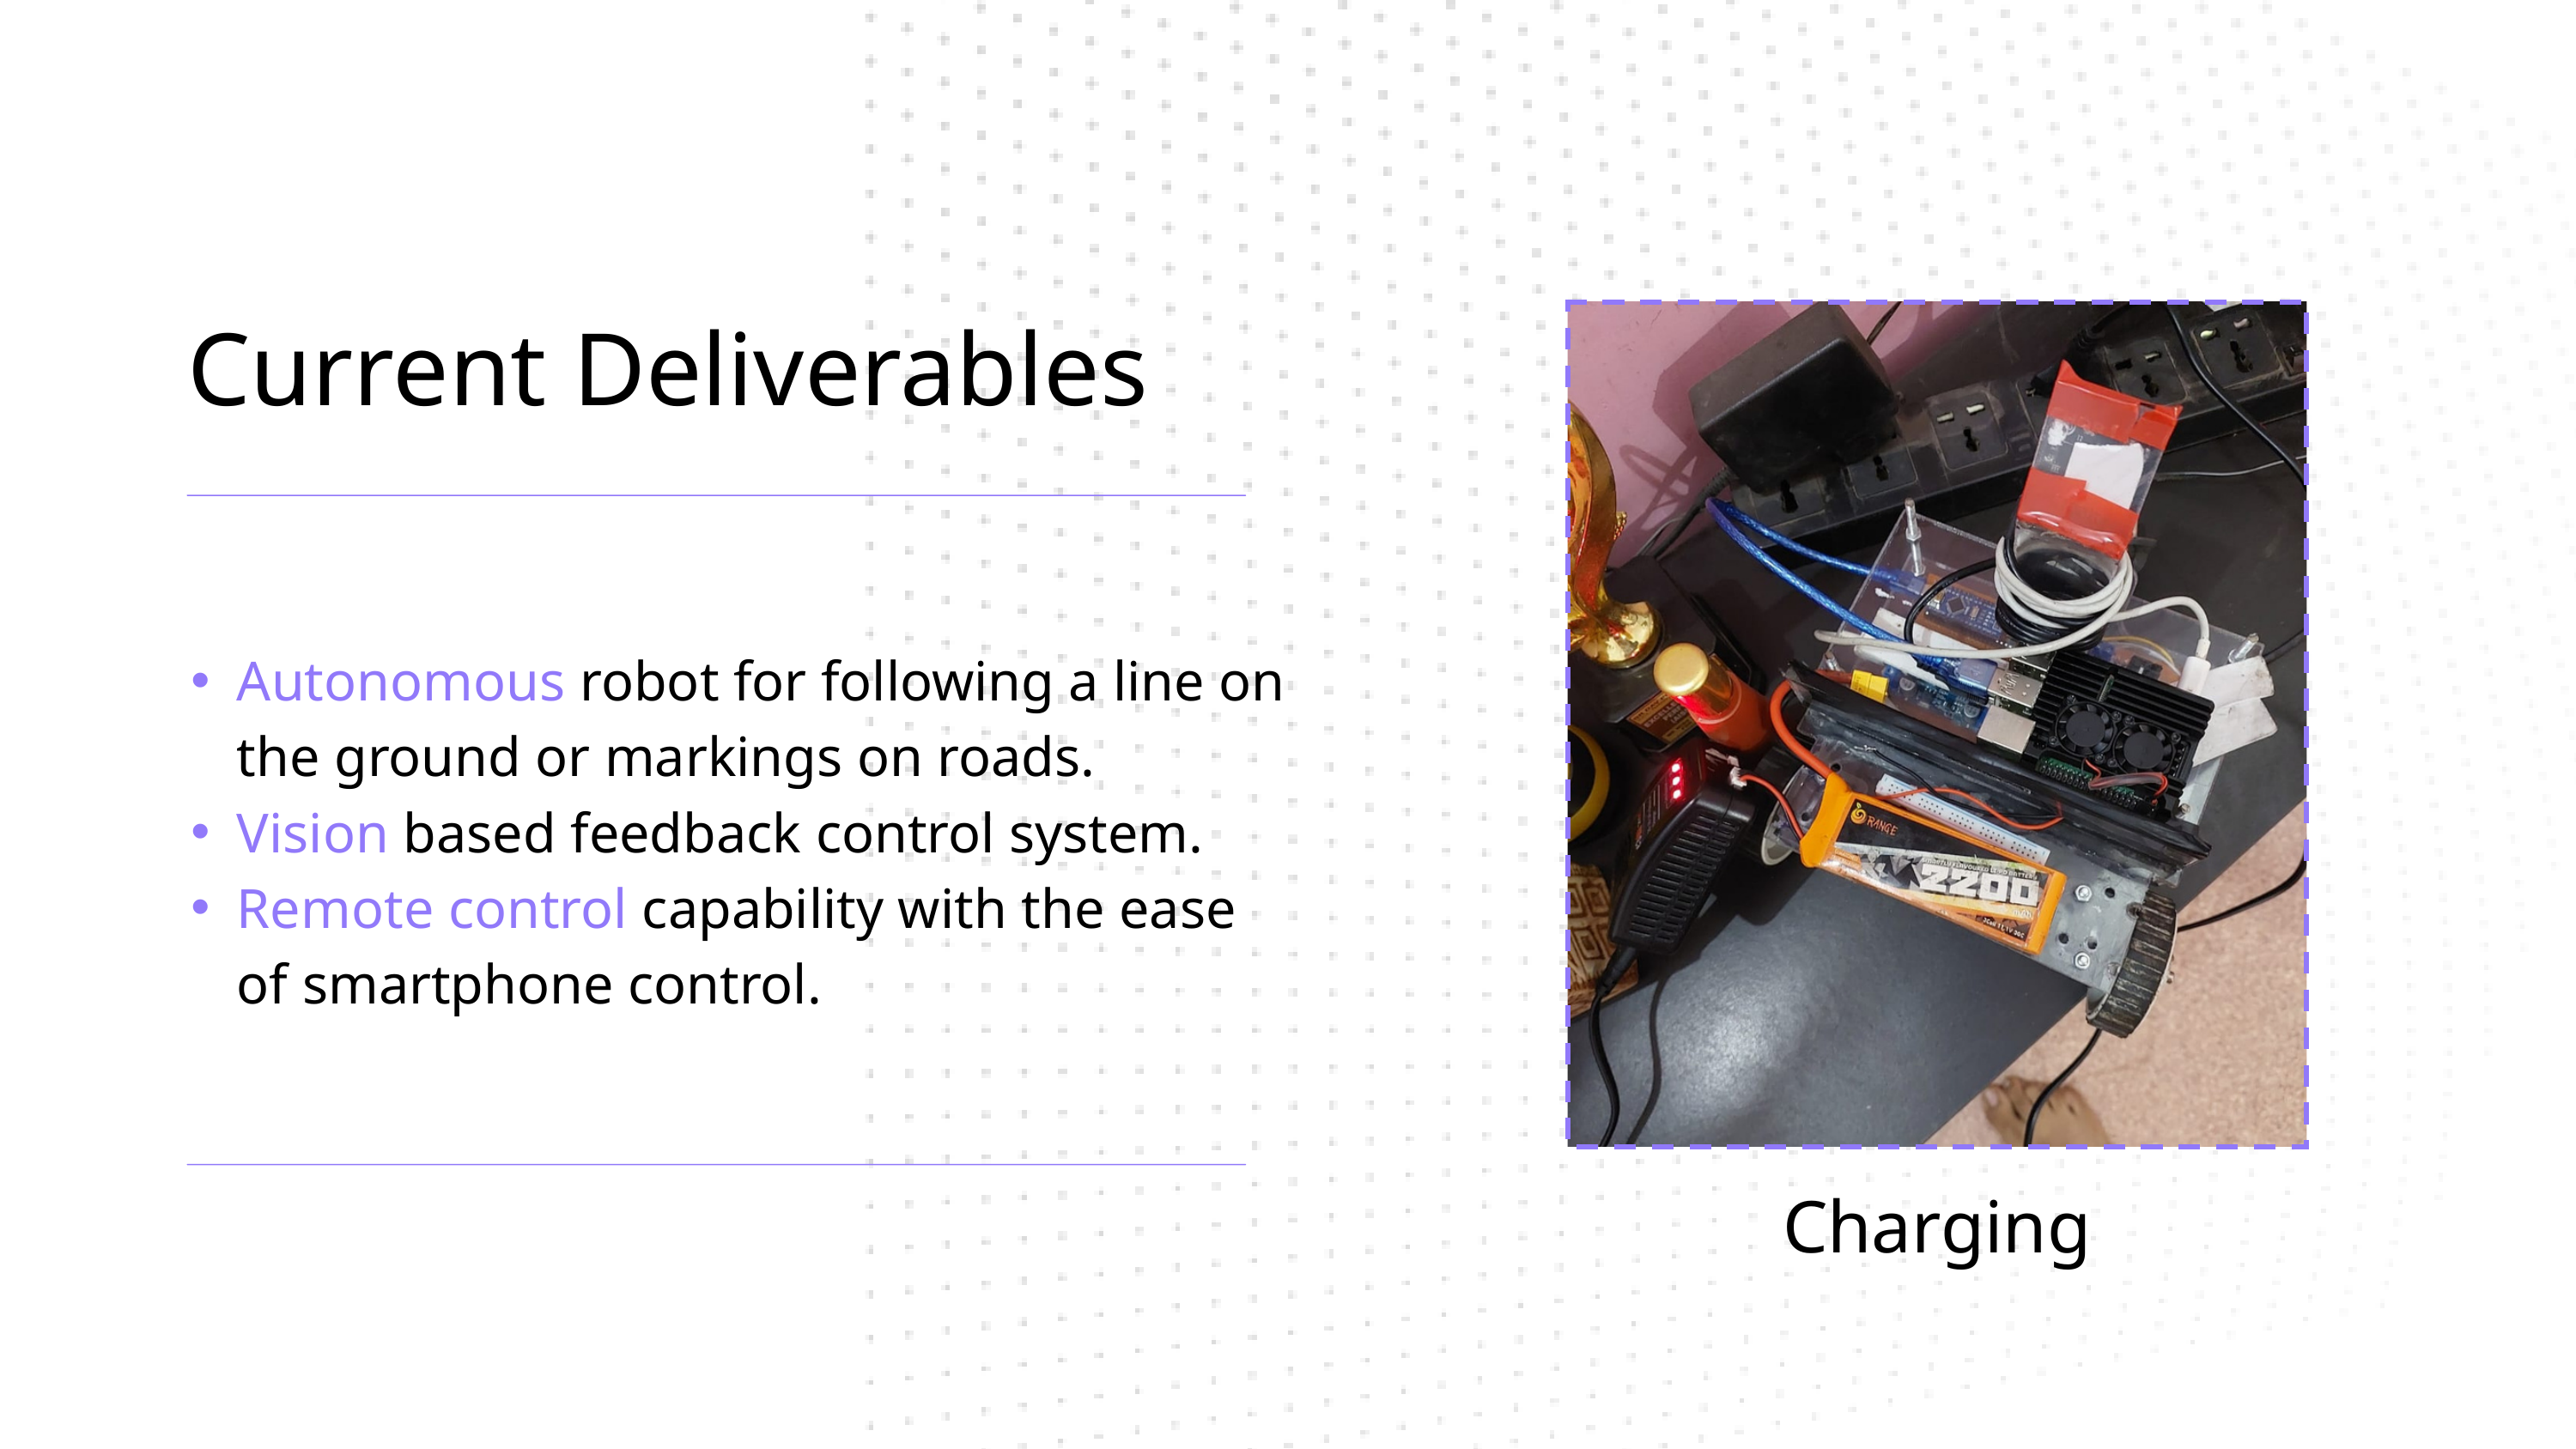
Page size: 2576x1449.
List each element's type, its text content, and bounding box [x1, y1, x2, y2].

text_box Autonomous robot for following a line on the ground or markings on roads. Vision based feedback control system. Remote control capability with the ease of smartphone control. [144, 635, 1289, 1016]
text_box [1567, 301, 2307, 1147]
text_box Current Deliverables [187, 305, 1246, 426]
text_box Charging [1700, 1181, 2174, 1268]
text_box [865, 0, 2576, 1449]
